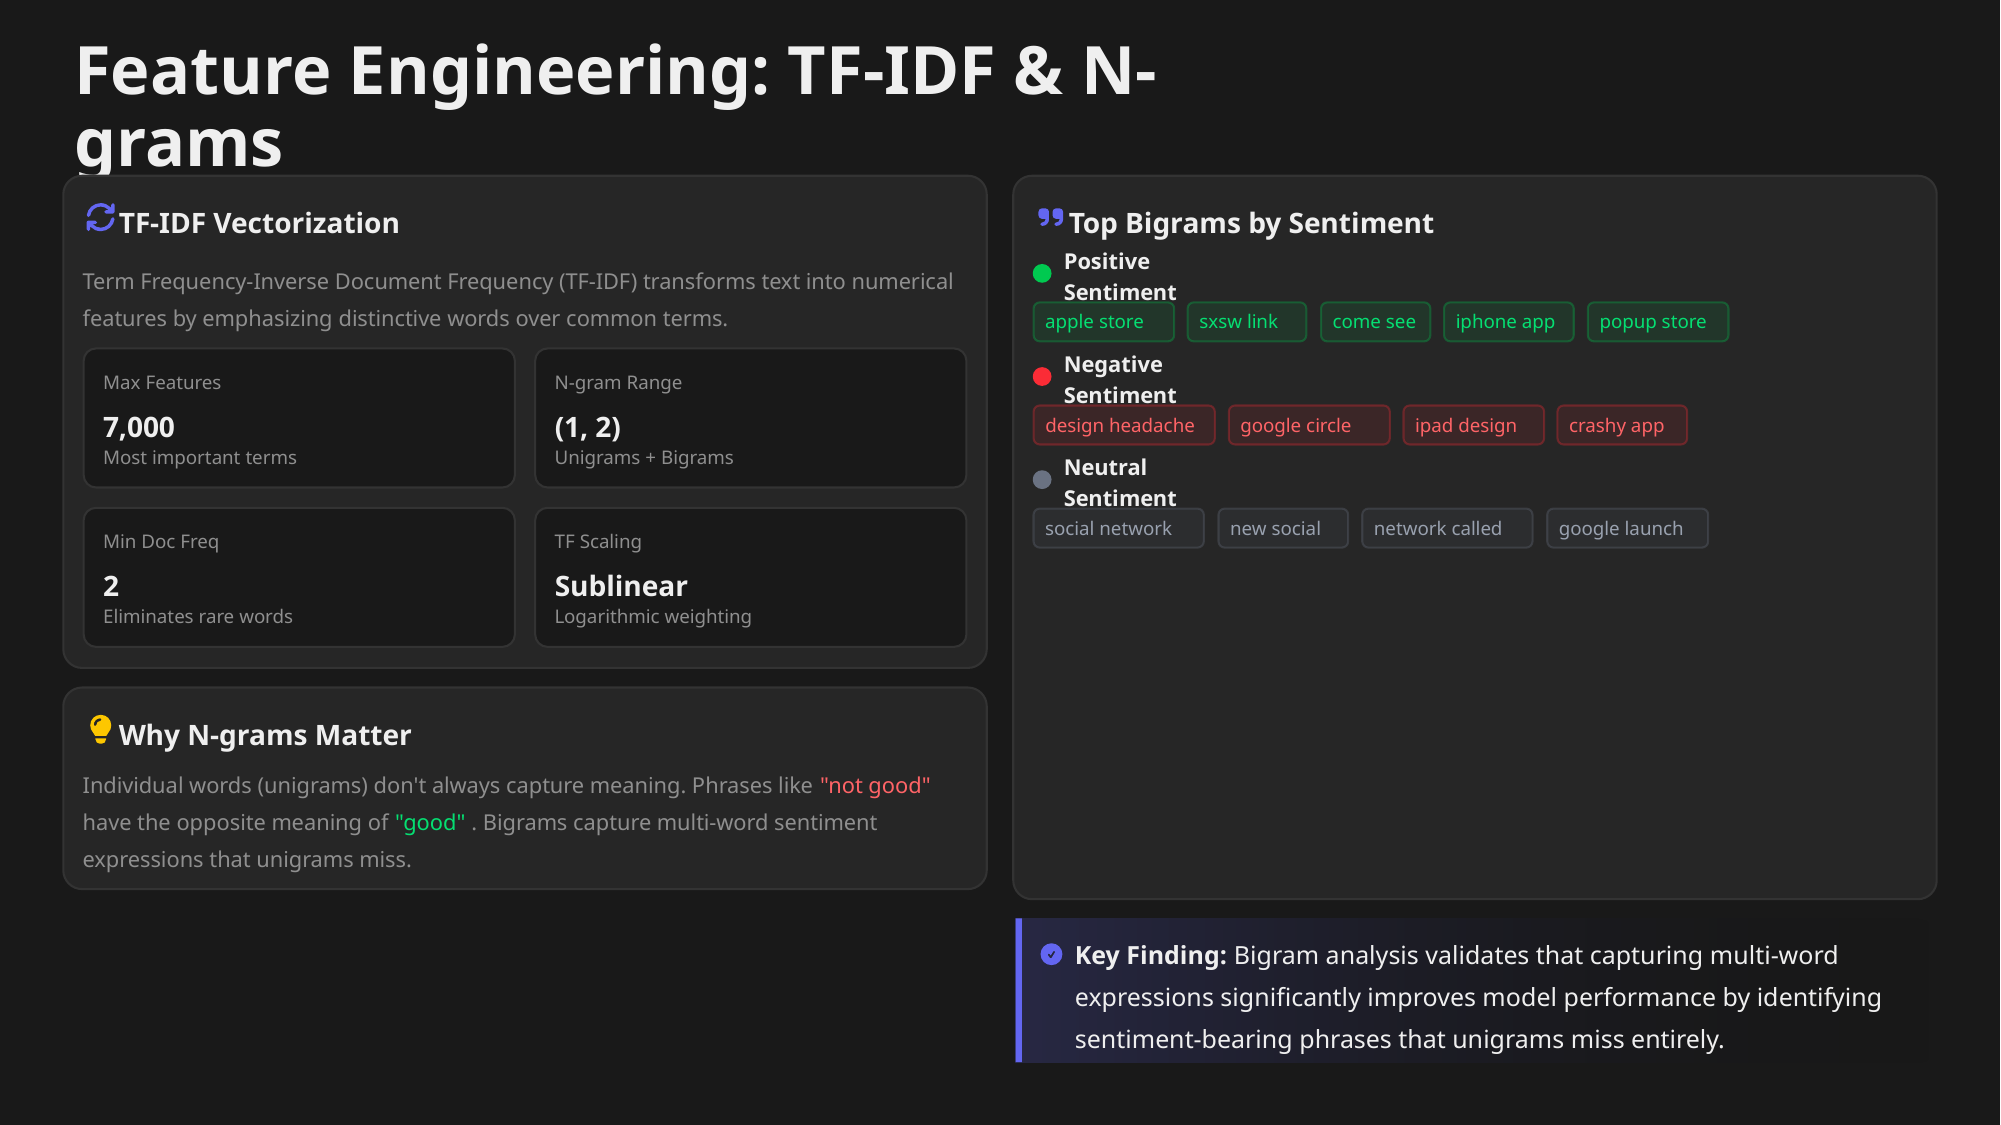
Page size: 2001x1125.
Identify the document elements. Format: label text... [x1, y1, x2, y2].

text_box apple store [1032, 301, 1182, 339]
text_box [83, 348, 515, 488]
text_box come see [1320, 301, 1438, 339]
text_box [1052, 208, 1064, 226]
text_box Individual words (unigrams) don't always capture meaning. Phrases like "not good" have the opposite meaning of "good" . Bigrams capture multi-word sentiment expressions that unigrams miss. [82, 763, 979, 870]
text_box Unigrams + Bigrams [554, 442, 957, 468]
text_box Eliminates rare words [103, 602, 505, 628]
text_box [535, 348, 967, 488]
text_box [1032, 263, 1052, 283]
text_box [95, 738, 107, 744]
text_box social network [1032, 507, 1211, 546]
text_box (1, 2) [554, 399, 961, 443]
text_box Most important terms [103, 442, 505, 468]
text_box Max Features [103, 367, 505, 393]
text_box [1015, 918, 1022, 1063]
text_box [535, 507, 967, 647]
text_box popup store [1587, 301, 1736, 339]
text_box [1032, 367, 1052, 386]
text_box Key Finding: Bigram analysis validates that capturing multi-word expressions significantly improves model performance by identifying sentiment-bearing phrases that unigrams miss entirely. [1074, 937, 1930, 1044]
text_box Feature Engineering: TF-IDF & N-grams [74, 77, 1215, 140]
text_box [90, 714, 112, 736]
text_box Sublinear [554, 558, 961, 603]
text_box iphone app [1443, 301, 1581, 339]
text_box [63, 175, 987, 668]
text_box 7,000 [103, 399, 510, 443]
text_box new social [1217, 507, 1356, 546]
text_box Positive Sentiment [1064, 257, 1250, 290]
text_box [1022, 918, 1938, 1063]
text_box [86, 203, 115, 218]
text_box sxsw link [1186, 301, 1314, 339]
text_box crashy app [1556, 404, 1695, 443]
text_box TF-IDF Vectorization [118, 195, 982, 239]
text_box google launch [1546, 507, 1716, 546]
text_box [63, 687, 987, 890]
text_box N-gram Range [554, 367, 957, 393]
text_box [1032, 470, 1052, 490]
text_box Term Frequency-Inverse Document Frequency (TF-IDF) transforms text into numerical features by emphasizing distinctive words over common terms. [82, 257, 979, 330]
text_box ipad design [1402, 404, 1552, 443]
text_box Negative Sentiment [1064, 360, 1260, 393]
text_box [86, 217, 115, 232]
text_box Logarithmic weighting [554, 602, 957, 628]
text_box [1038, 208, 1049, 226]
text_box [1013, 175, 1937, 900]
text_box design headache [1032, 404, 1222, 443]
text_box google circle [1227, 404, 1397, 443]
text_box Why N-grams Matter [118, 707, 982, 751]
text_box Min Doc Freq [103, 527, 505, 553]
text_box [1040, 943, 1063, 966]
text_box [83, 507, 515, 647]
text_box Top Bigrams by Sentiment [1068, 195, 1932, 239]
text_box Neutral Sentiment [1064, 464, 1246, 496]
text_box network called [1361, 507, 1540, 546]
text_box 2 [103, 558, 510, 603]
text_box TF Scaling [554, 527, 957, 553]
